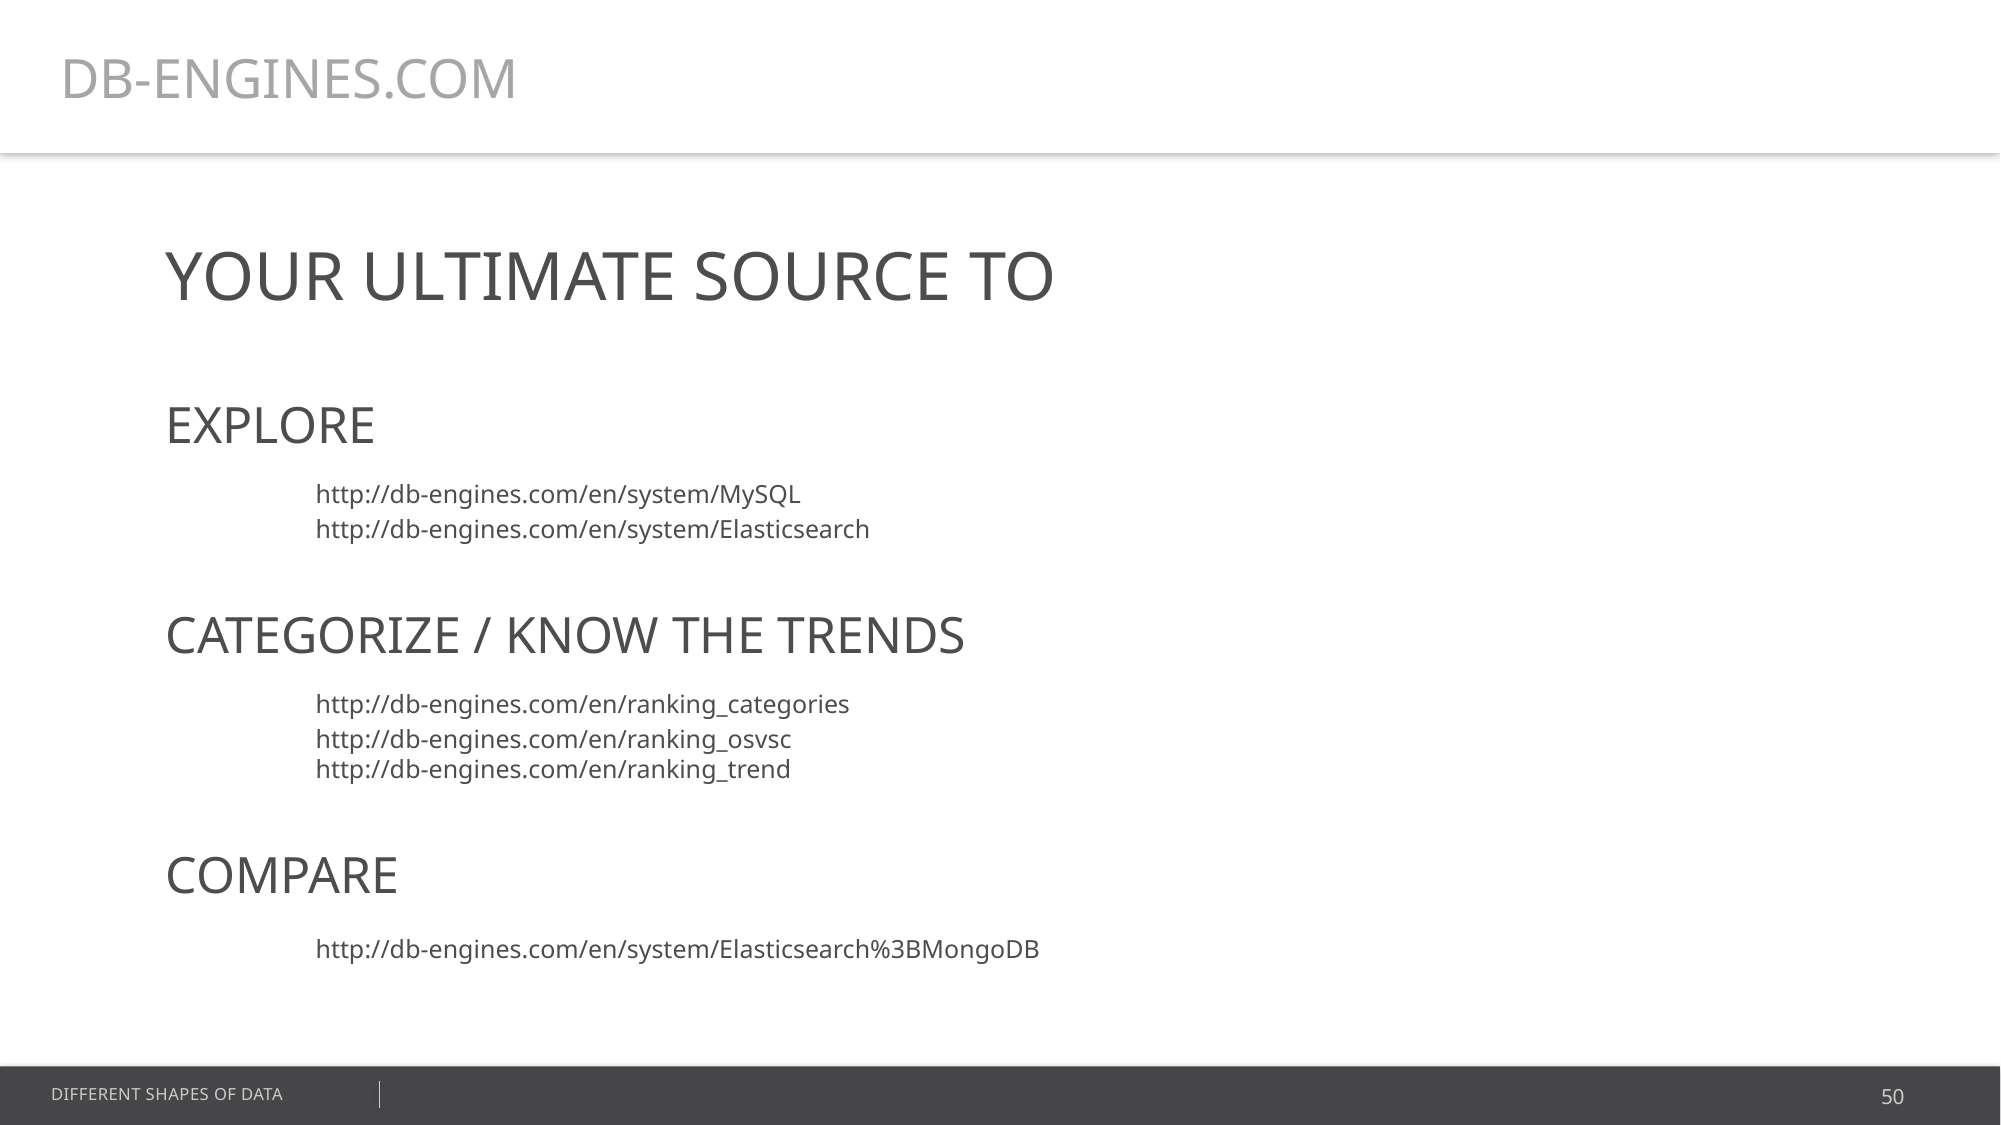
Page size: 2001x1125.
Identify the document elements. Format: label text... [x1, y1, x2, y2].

text_box YOUR ULTIMATE SOURCE TO EXPLORE http://db-engines.com/en/system/MySQL http://db-engines.com/en/system/Elasticsearch CATEGORIZE / KNOW THE TRENDS http://db-engines.com/en/ranking_categories http://db-engines.com/en/ranking_osvsc http://db-engines.com/en/ranking_trend COMPARE http://db-engines.com/en/system/Elasticsearch%3BMongoDB [150, 226, 1090, 971]
list DB-ENGINES.COM [0, 0, 2000, 153]
